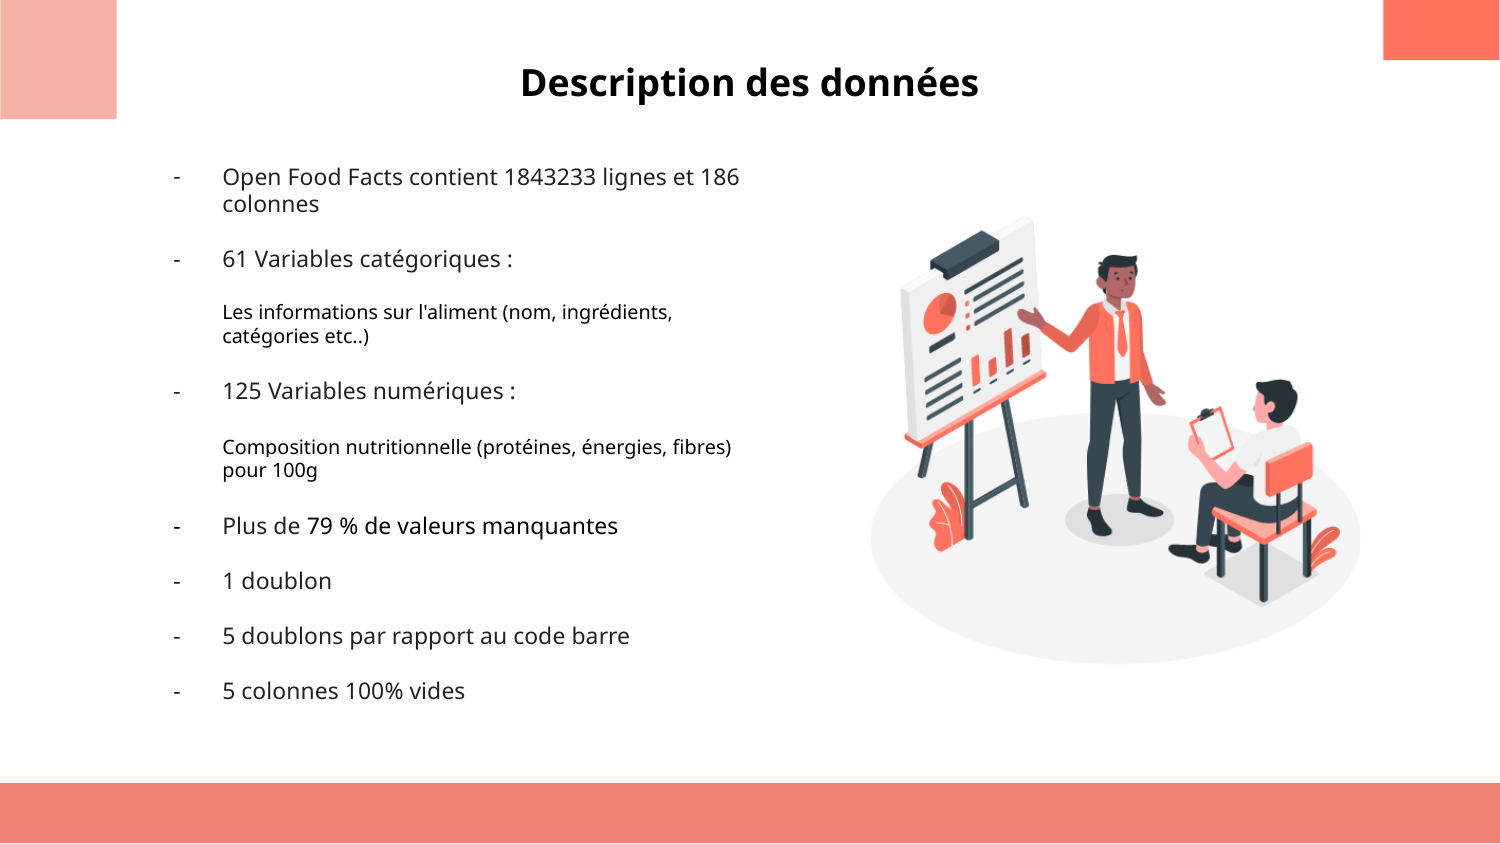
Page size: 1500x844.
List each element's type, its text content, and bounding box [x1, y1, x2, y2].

title Description des données [97, 44, 1402, 119]
picture [849, 183, 1379, 713]
subtitle Open Food Facts contient 1843233 lignes et 186 colonnes 61 Variables catégoriques : Les informations sur l'aliment (nom, ingrédients, catégories etc..) 125 Variables numériques : Composition nutritionnelle (protéines, énergies, fibres) pour 100g Plus de 79 % de valeurs manquantes 1 doublon 5 doublons par rapport au code barre 5 colonnes 100% vides [132, 147, 773, 749]
